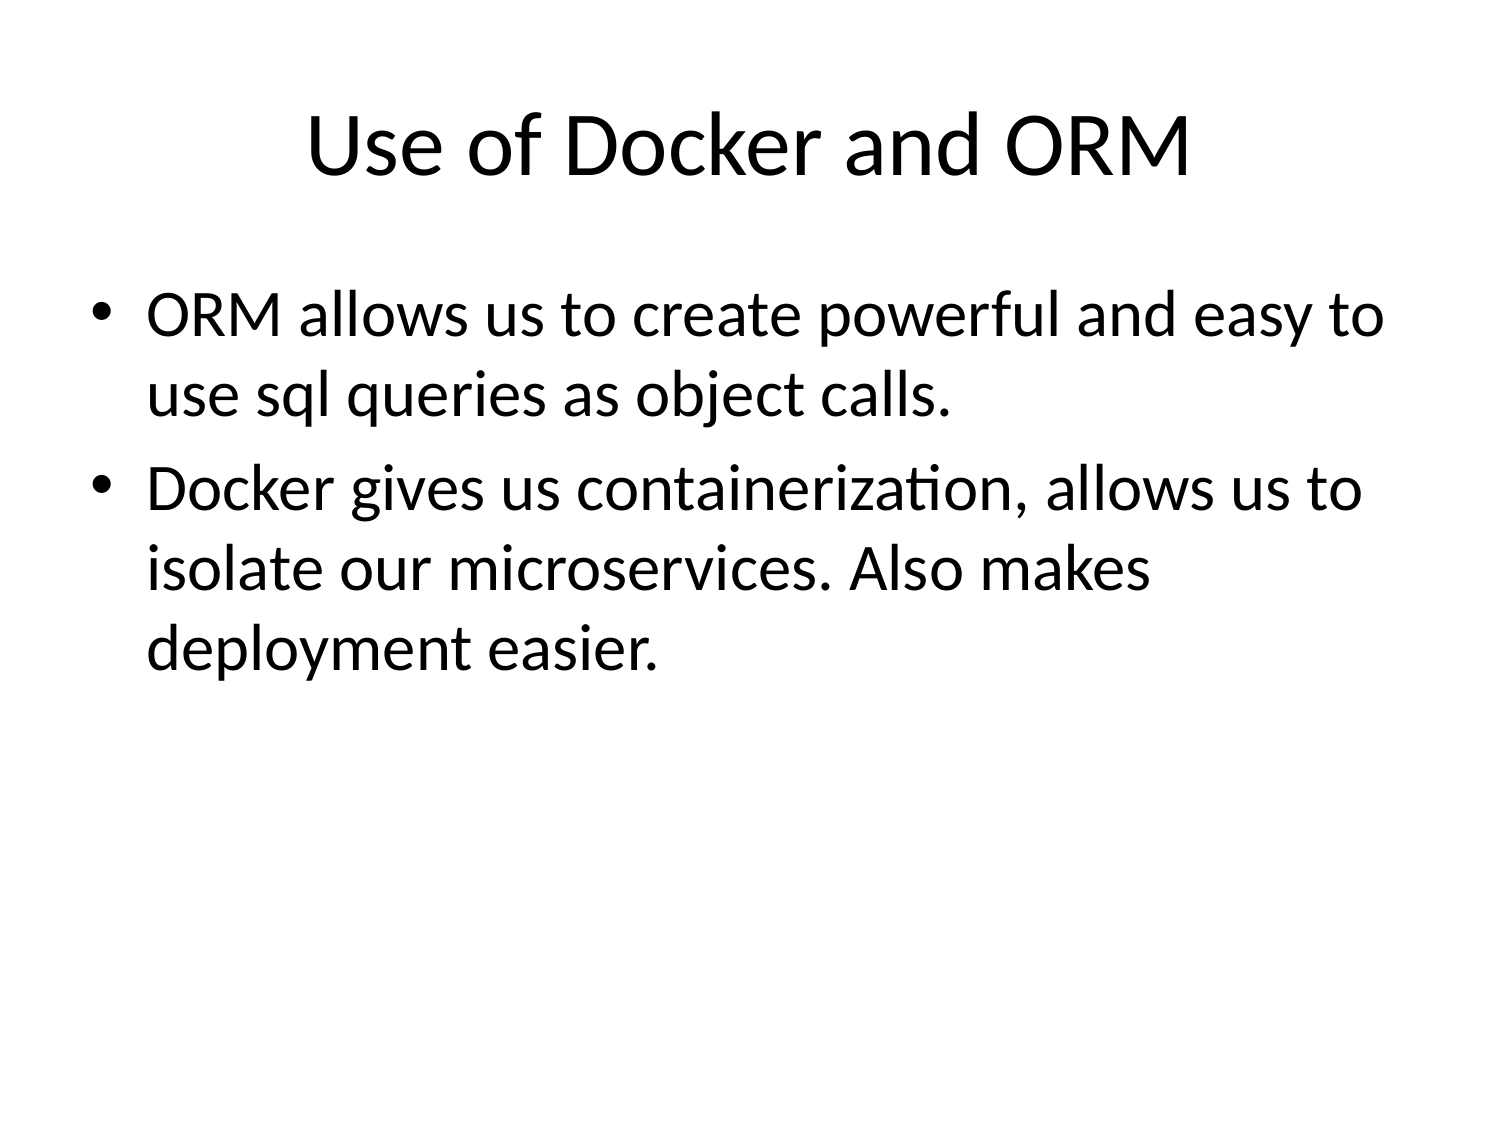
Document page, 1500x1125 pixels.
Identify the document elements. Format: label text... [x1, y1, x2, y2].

title Use of Docker and ORM [75, 45, 1425, 233]
list ORM allows us to create powerful and easy to use sql queries as object calls. Docker gives us containerization, allows us to isolate our microservices. Also makes deployment easier. [75, 262, 1425, 699]
